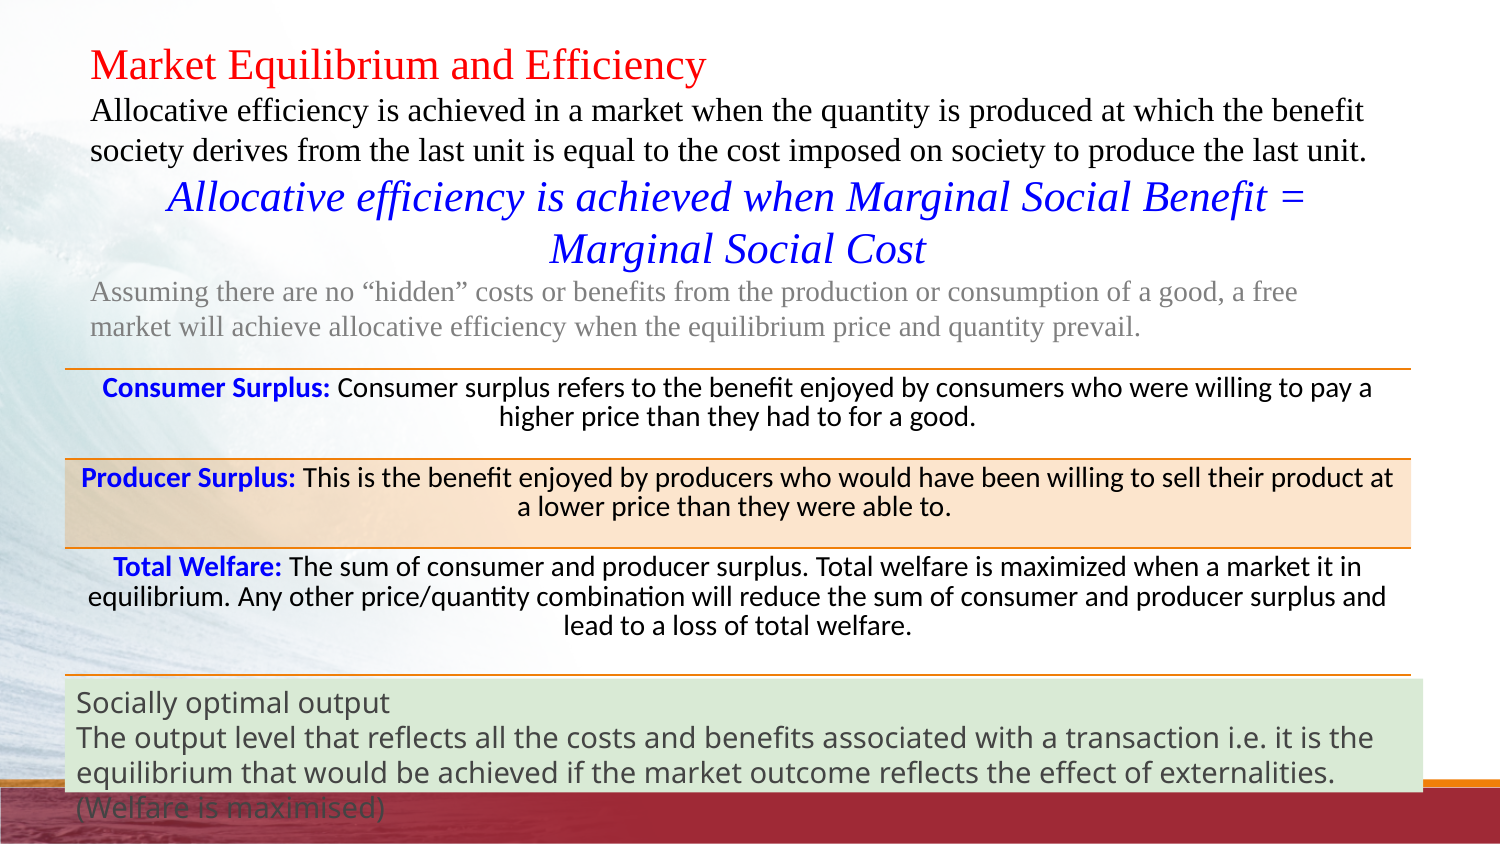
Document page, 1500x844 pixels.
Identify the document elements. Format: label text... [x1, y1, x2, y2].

text_box Socially optimal output The output level that reflects all the costs and benefits associated with a transaction i.e. it is the equilibrium that would be achieved if the market outcome reflects the effect of externalities. (Welfare is maximised) [64, 678, 1424, 793]
table_cell Total Welfare: The sum of consumer and producer surplus. Total welfare is maximized when a market it in equilibrium. Any other price/quantity combination will reduce the sum of consumer and producer surplus and lead to a loss of total welfare. [65, 549, 1411, 674]
table_header Consumer Surplus: Consumer surplus refers to the benefit enjoyed by consumers who were willing to pay a higher price than they had to for a good. [65, 370, 1411, 458]
table_cell Producer Surplus: This is the benefit enjoyed by producers who would have been willing to sell their product at a lower price than they were able to. [65, 460, 1411, 547]
text_box Market Equilibrium and Efficiency Allocative efficiency is achieved in a market when the quantity is produced at which the benefit society derives from the last unit is equal to the cost imposed on society to produce the last unit. Allocative efficiency is achieved when Marginal Social Benefit = Marginal Social Cost Assuming there are no “hidden” costs or benefits from the production or consumption of a good, a free market will achieve allocative efficiency when the equilibrium price and quantity prevail. [78, 29, 1398, 368]
picture [0, 0, 1500, 844]
